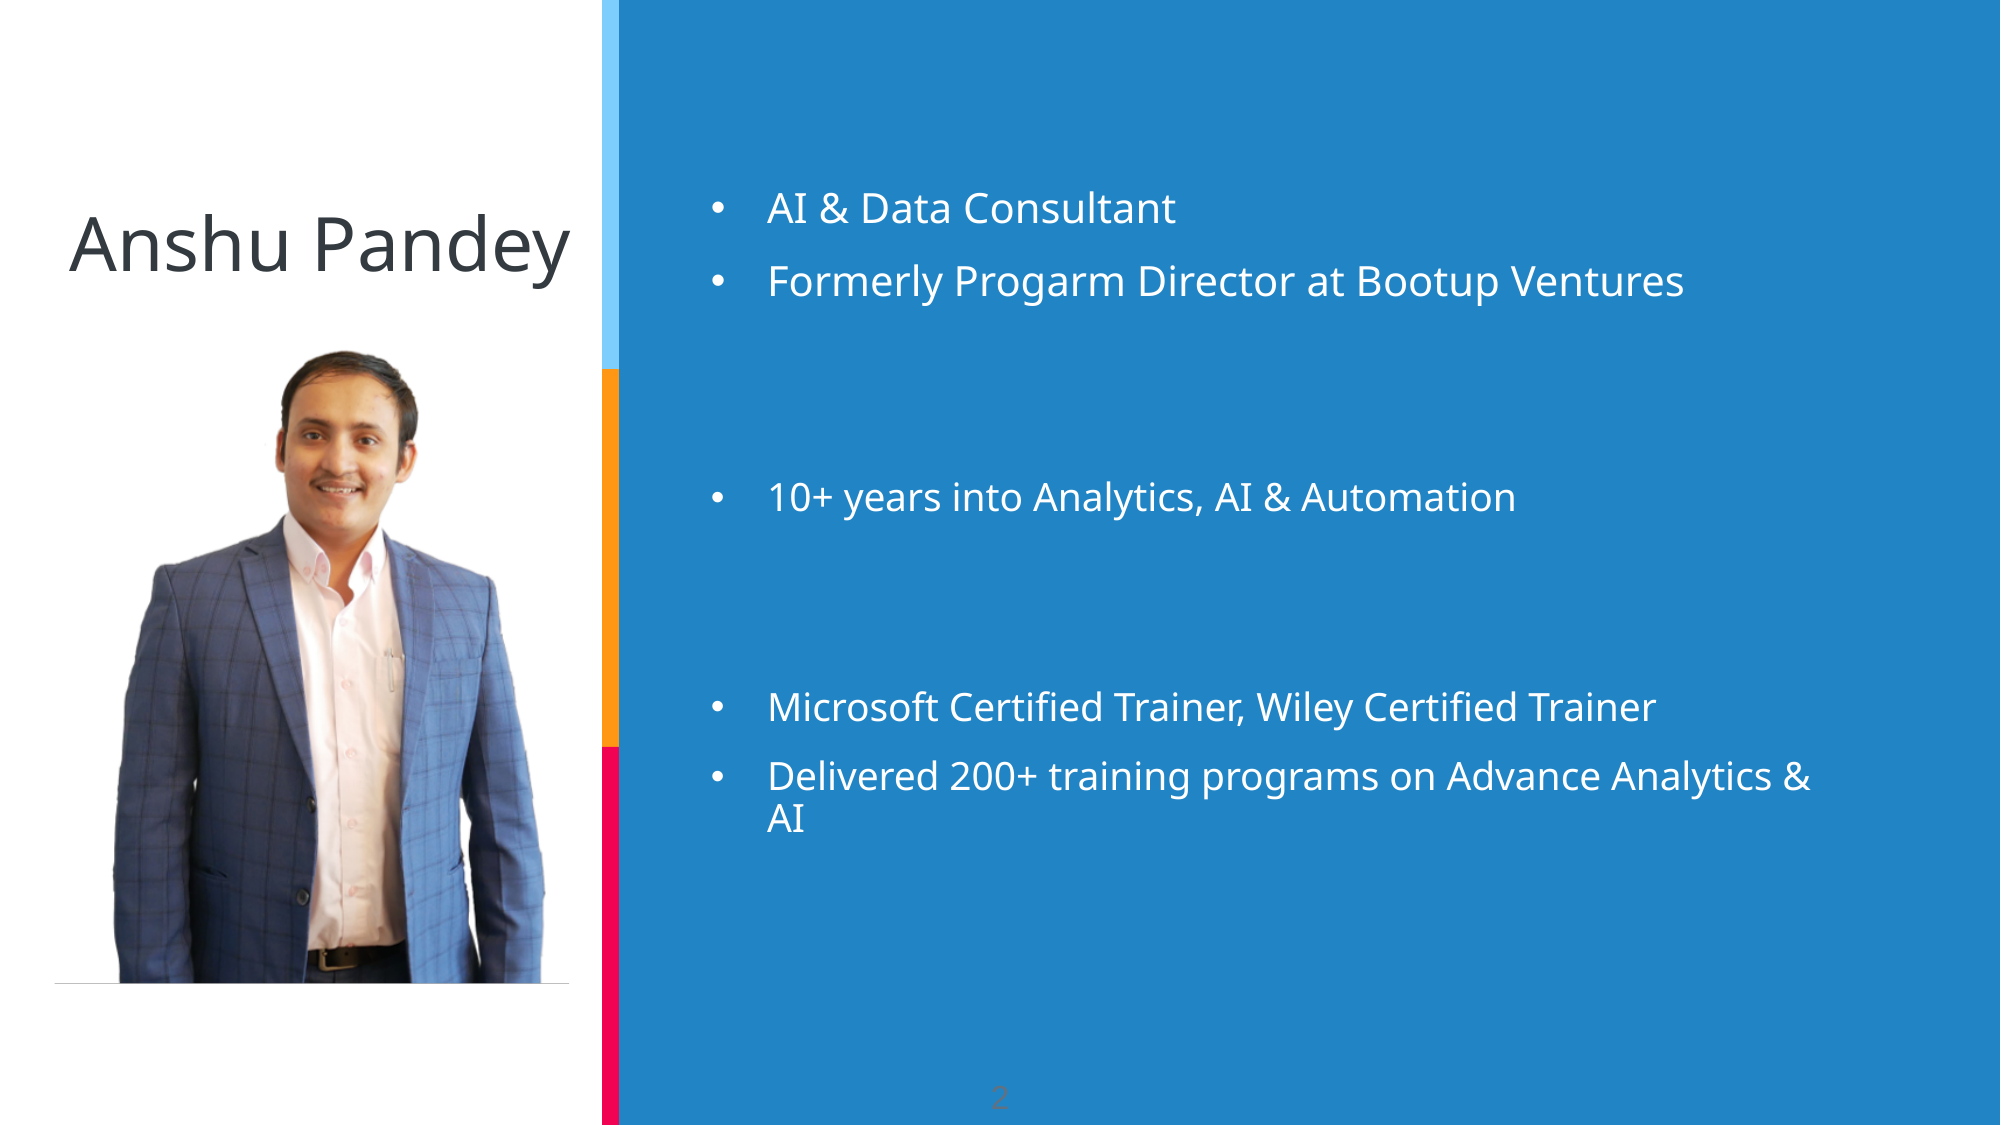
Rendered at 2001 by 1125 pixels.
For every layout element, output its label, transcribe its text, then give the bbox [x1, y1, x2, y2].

list AI & Data Consultant Formerly Progarm Director at Bootup Ventures 10+ years into Analytics, AI & Automation Microsoft Certified Trainer, Wiley Certified Trainer Delivered 200+ training programs on Advance Analytics & AI [695, 179, 1865, 975]
picture [54, 334, 570, 1036]
title Anshu Pandey [54, 179, 680, 315]
